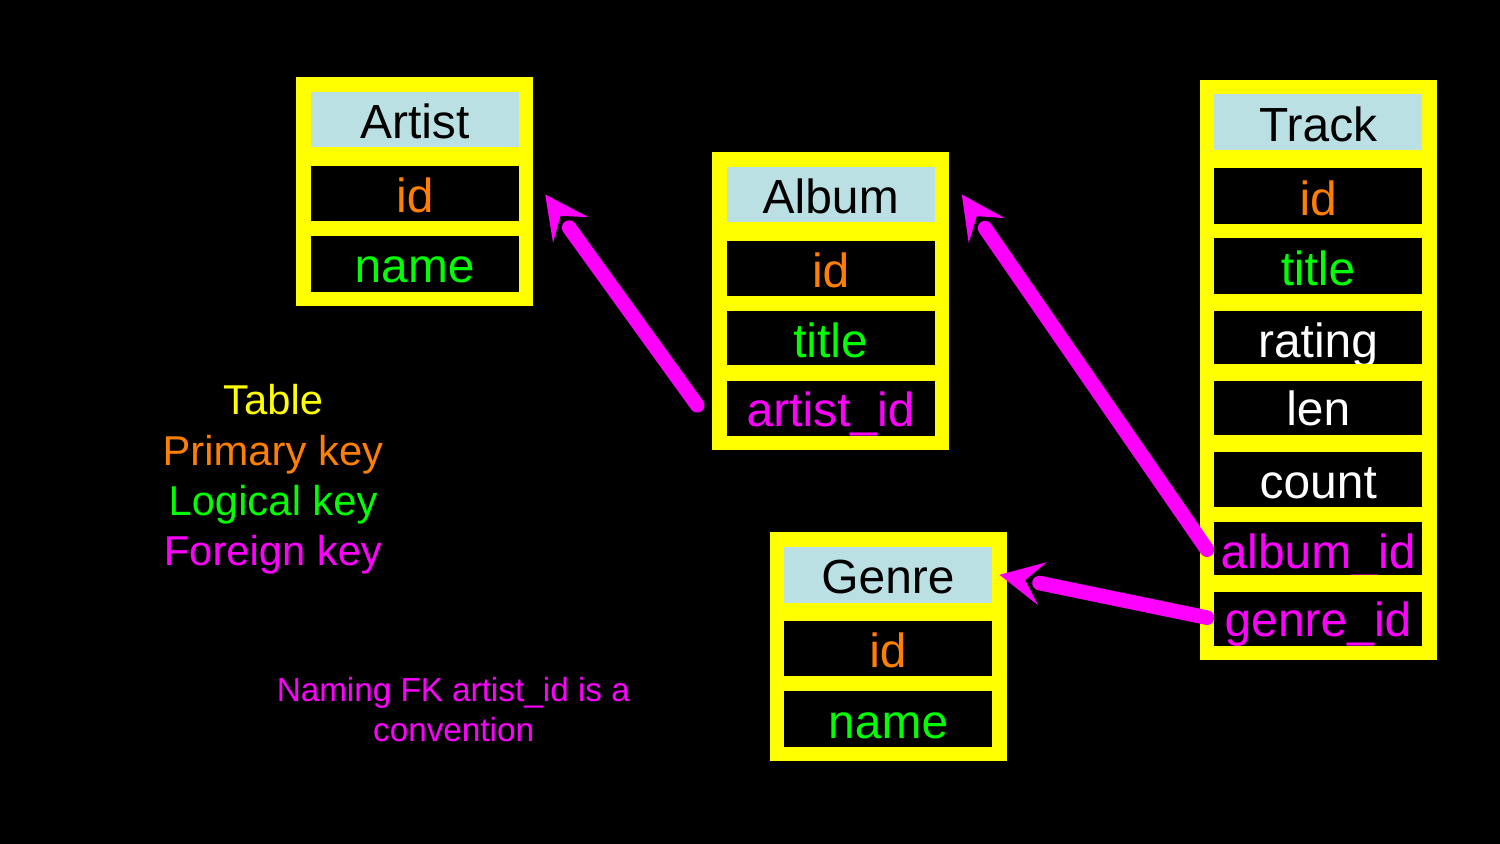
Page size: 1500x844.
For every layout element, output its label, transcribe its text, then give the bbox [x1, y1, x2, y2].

text_box name [776, 683, 1000, 755]
text_box id [303, 158, 527, 228]
text_box title [1212, 230, 1430, 302]
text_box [544, 194, 698, 406]
text_box id [776, 613, 1000, 683]
text_box rating [1212, 303, 1430, 371]
text_box title [719, 303, 943, 372]
text_box len [1212, 371, 1430, 442]
text_box count [1212, 444, 1430, 514]
text_box Naming FK artist_id is a convention [248, 665, 660, 750]
text_box id [1206, 160, 1430, 230]
text_box Table Primary key Logical key Foreign key [109, 372, 438, 575]
text_box Album [719, 159, 943, 230]
text_box id [719, 233, 943, 303]
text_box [999, 574, 1208, 618]
text_box Artist [303, 84, 527, 155]
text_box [961, 194, 1208, 550]
text_box artist_id [719, 372, 943, 443]
text_box album_id [1206, 514, 1430, 582]
text_box name [303, 228, 527, 299]
text_box Track [1206, 86, 1430, 158]
text_box genre_id [1206, 582, 1430, 653]
text_box Genre [776, 539, 1000, 610]
